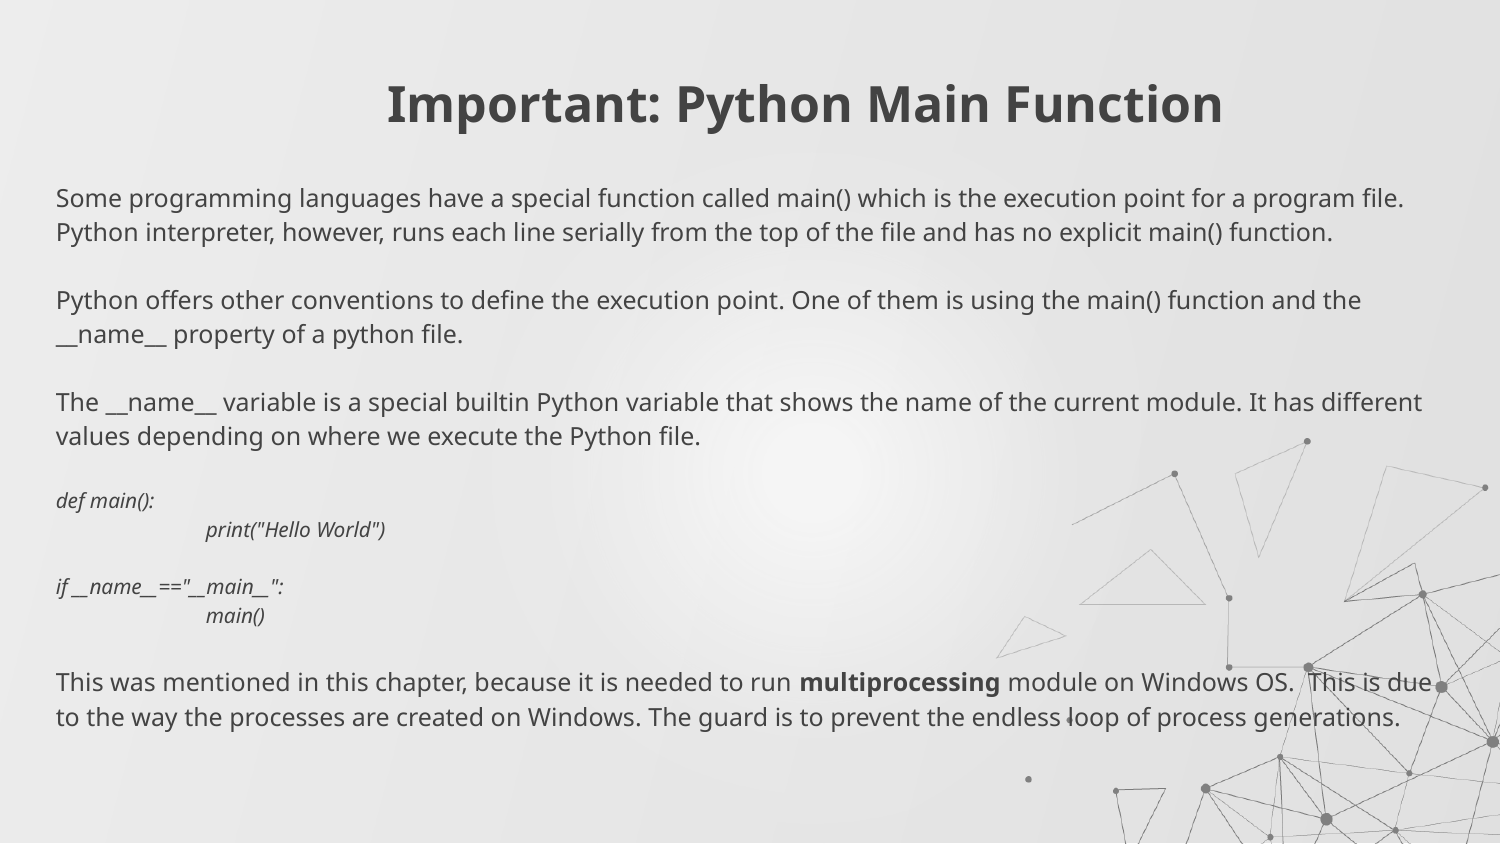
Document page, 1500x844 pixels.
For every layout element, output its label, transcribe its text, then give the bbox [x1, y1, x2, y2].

list Some programming languages have a special function called main() which is the execution point for a program file. Python interpreter, however, runs each line serially from the top of the file and has no explicit main() function. Python offers other conventions to define the execution point. One of them is using the main() function and the __name__ property of a python file. The __name__ variable is a special builtin Python variable that shows the name of the current module. It has different values depending on where we execute the Python file. def main(): print("Hello World") if __name__=="__main__": main() This was mentioned in this chapter, because it is needed to run multiprocessing module on Windows OS. This is due to the way the processes are created on Windows. The guard is to prevent the endless loop of process generations. [40, 162, 1459, 829]
title Important: Python Main Function [322, 57, 1290, 160]
picture [0, 0, 1500, 844]
